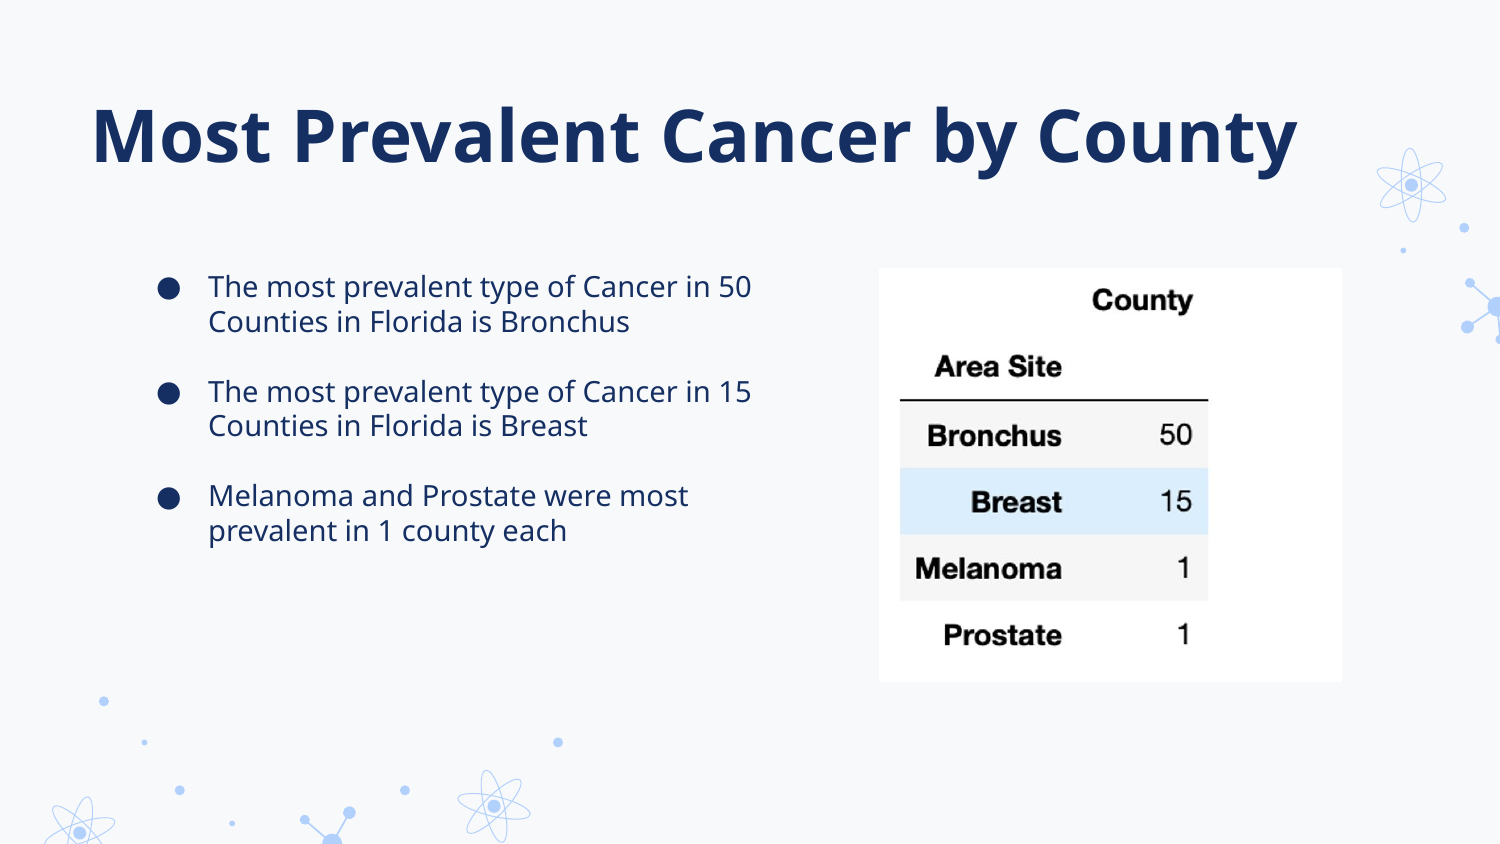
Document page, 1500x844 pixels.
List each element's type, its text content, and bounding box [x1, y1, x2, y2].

picture [879, 267, 1343, 682]
title Most Prevalent Cancer by County [75, 74, 1391, 169]
subtitle The most prevalent type of Cancer in 50 Counties in Florida is Bronchus The most prevalent type of Cancer in 15 Counties in Florida is Breast Melanoma and Prostate were most prevalent in 1 county each [118, 252, 818, 723]
